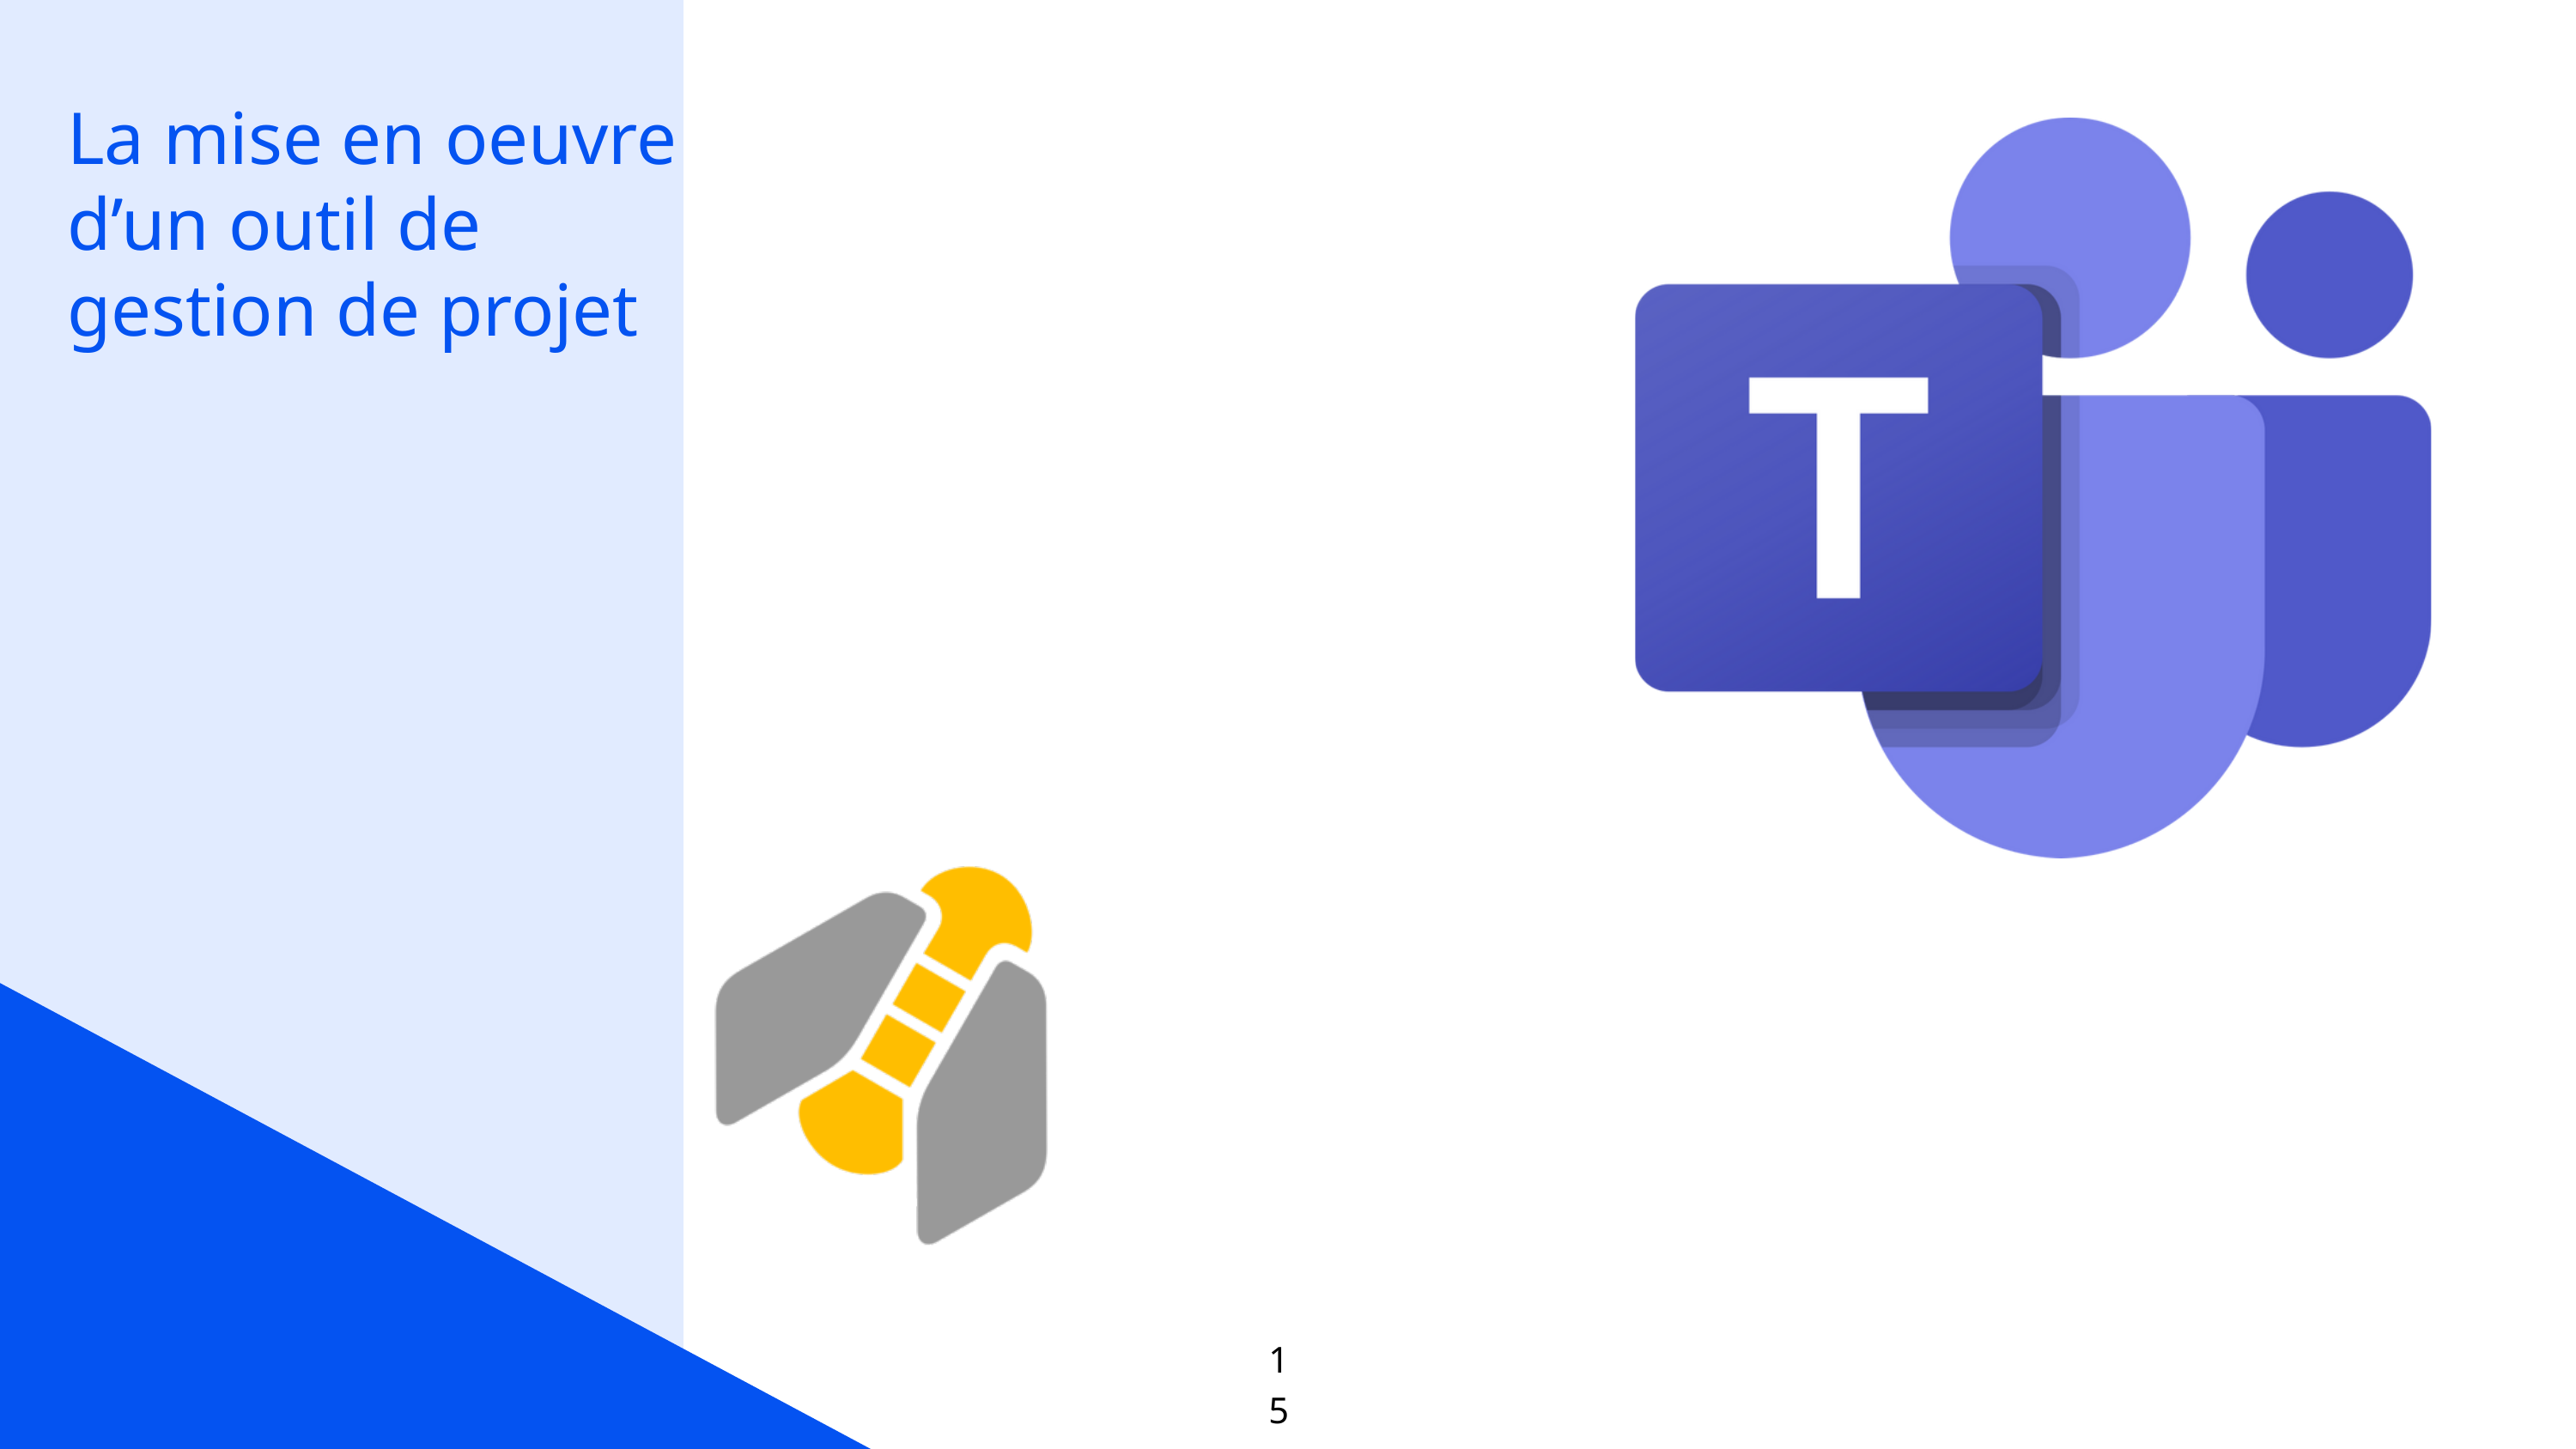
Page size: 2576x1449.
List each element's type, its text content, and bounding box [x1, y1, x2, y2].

text_box [1635, 118, 2432, 858]
text_box 15 [1258, 1330, 1300, 1431]
text_box [690, 858, 1079, 1254]
text_box [690, 1352, 872, 1449]
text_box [0, 0, 684, 1449]
